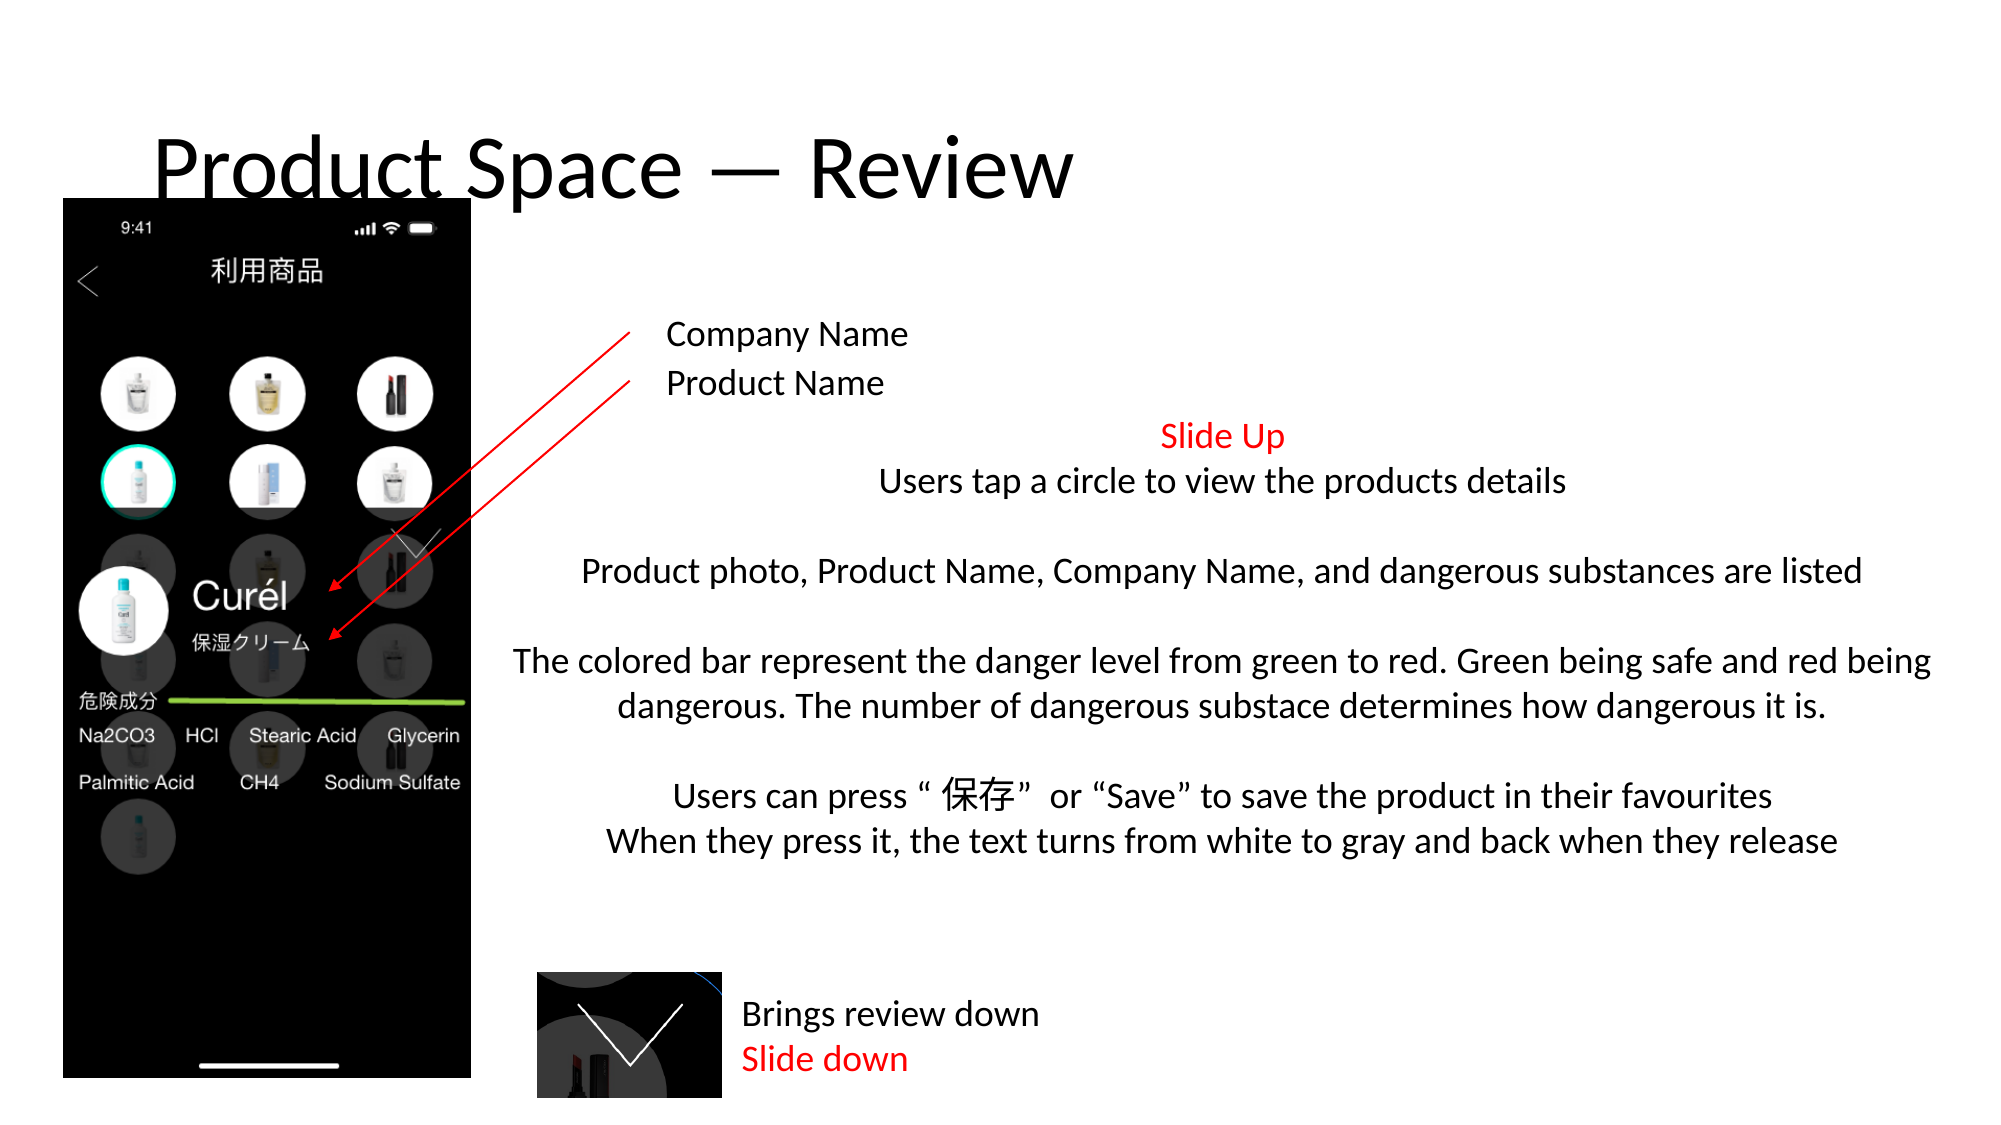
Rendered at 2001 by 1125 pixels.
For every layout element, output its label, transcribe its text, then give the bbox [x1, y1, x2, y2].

text_box Product Name [651, 350, 937, 411]
text_box Slide Up Users tap a circle to view the products details Product photo, Product Name, Company Name, and dangerous substances are listed The colored bar represent the danger level from green to red. Green being safe and red being dangerous. The number of dangerous substace determines how dangerous it is. Users can press “保存” or “Save” to save the product in their favourites When they press it, the text turns from white to gray and back when they release [480, 403, 1966, 869]
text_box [328, 331, 630, 380]
title Product Space — Review [137, 59, 1863, 278]
picture [63, 198, 471, 1079]
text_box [328, 380, 630, 641]
text_box Brings review down Slide down [726, 981, 1106, 1087]
text_box Company Name [651, 301, 937, 350]
picture [537, 972, 723, 1098]
